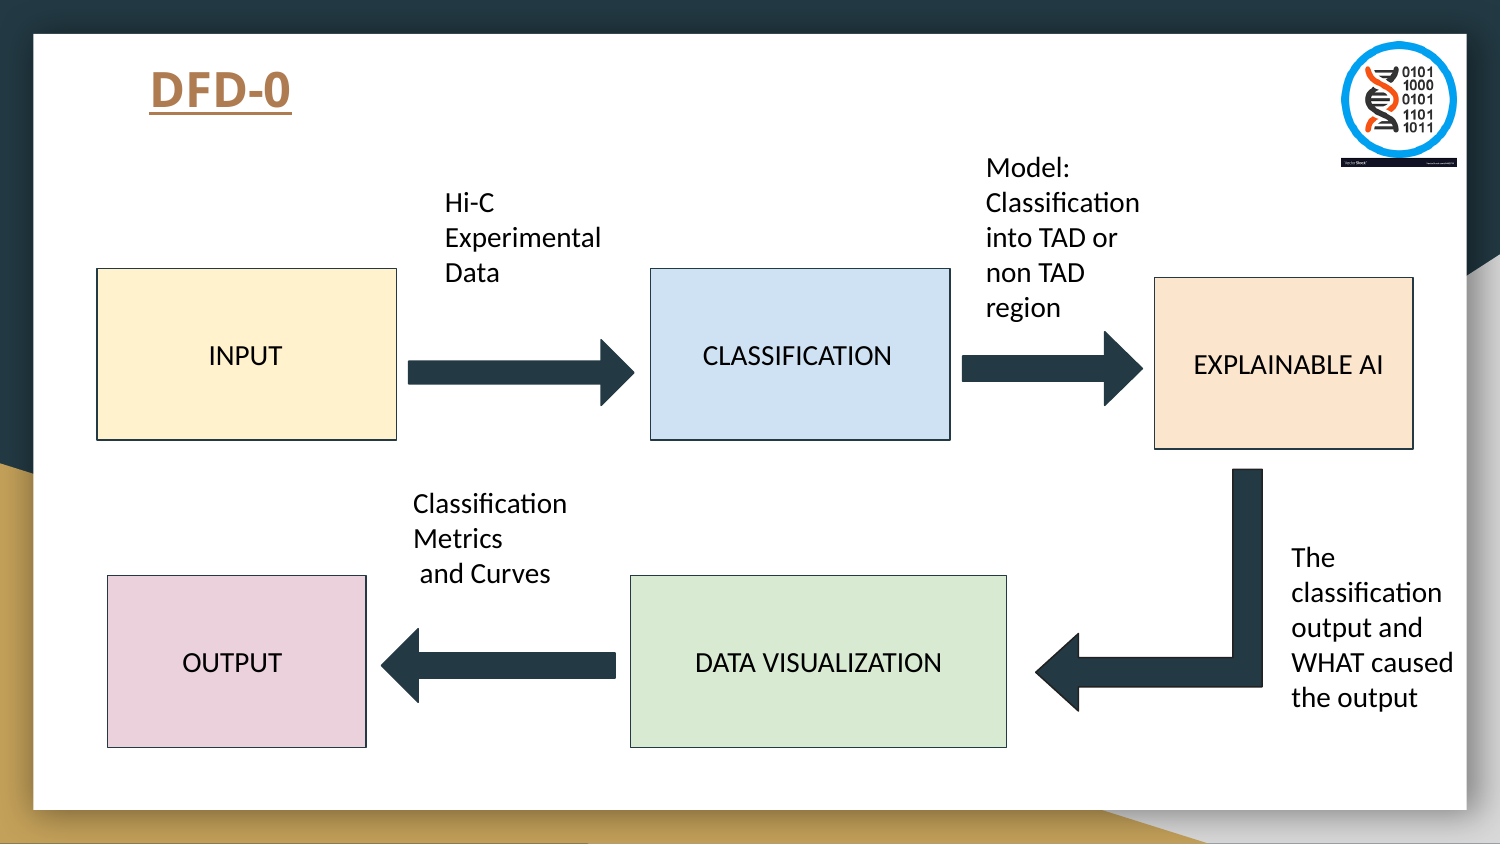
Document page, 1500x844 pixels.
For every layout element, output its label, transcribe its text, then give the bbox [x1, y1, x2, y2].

picture [1349, 50, 1449, 150]
text_box Hi-C Experimental Data [430, 168, 618, 304]
text_box OUTPUT [167, 628, 307, 694]
text_box DATA VISUALIZATION [679, 628, 963, 694]
text_box CLASSIFICATION [687, 321, 913, 387]
text_box [962, 331, 1143, 406]
title DFD-0 [134, 43, 1337, 133]
text_box [96, 268, 397, 441]
text_box The classification output and WHAT caused the output [1276, 523, 1477, 728]
text_box EXPLAINABLE AI [1178, 330, 1404, 396]
text_box [1154, 277, 1414, 450]
text_box [650, 268, 951, 441]
picture [1340, 41, 1390, 96]
text_box [107, 575, 367, 748]
picture [1409, 41, 1457, 87]
text_box Classification Metrics and Curves [398, 469, 599, 605]
text_box [1035, 469, 1263, 712]
picture [1340, 103, 1457, 167]
text_box [408, 339, 634, 406]
text_box Model: Classification into TAD or non TAD region [970, 133, 1158, 338]
text_box INPUT [193, 321, 350, 387]
text_box [630, 575, 1007, 748]
text_box [381, 628, 616, 703]
